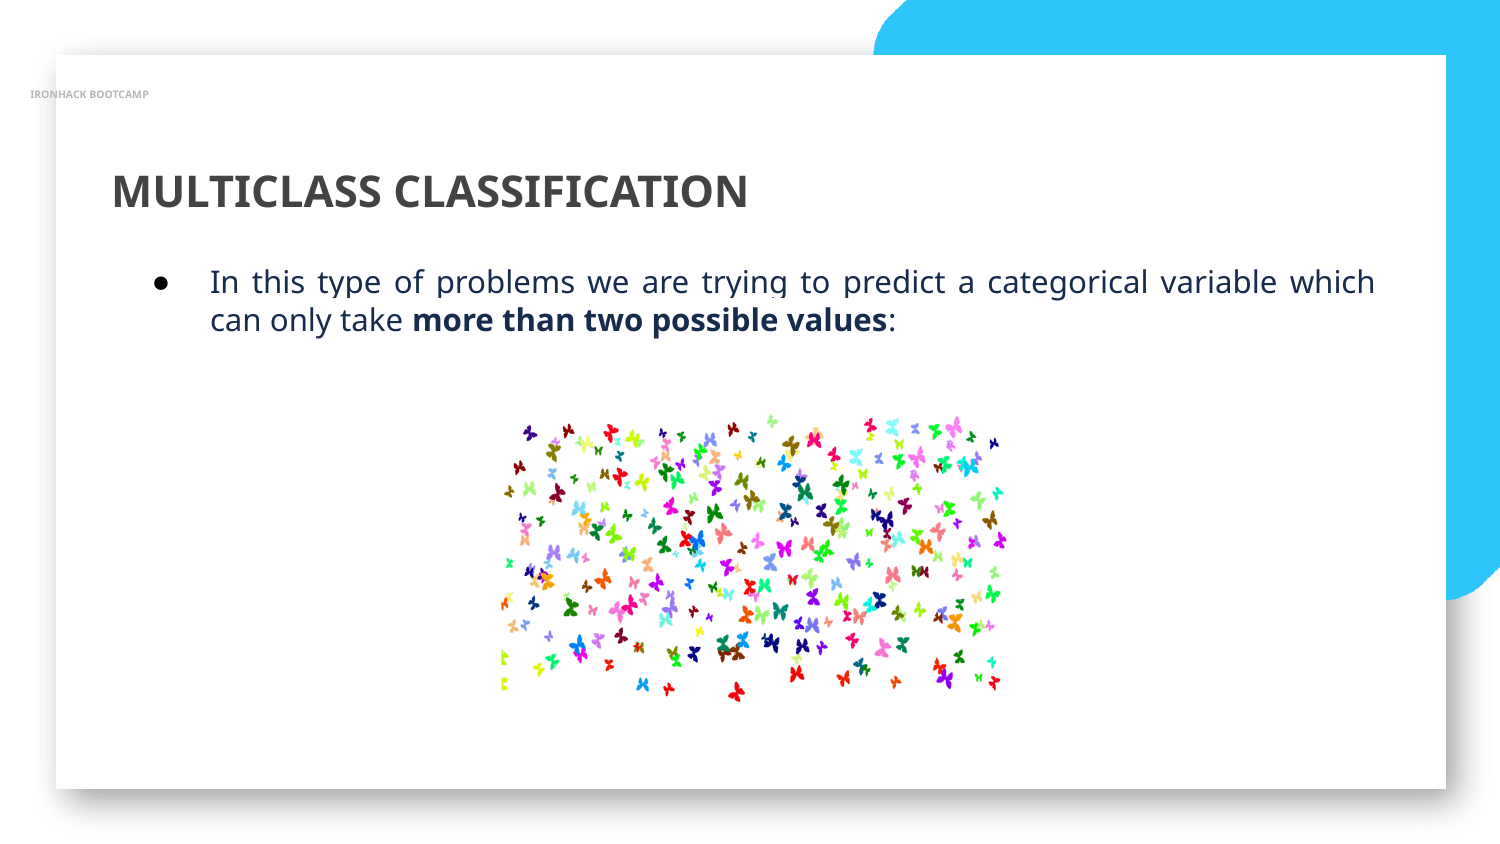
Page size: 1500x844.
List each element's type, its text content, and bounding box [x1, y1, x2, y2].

text_box IRONHACK BOOTCAMP [15, 71, 354, 108]
picture [0, 0, 1500, 844]
text_box In this type of problems we are trying to predict a categorical variable which can only take more than two possible values: [120, 247, 1393, 732]
text_box MULTICLASS CLASSIFICATION [96, 149, 1417, 266]
